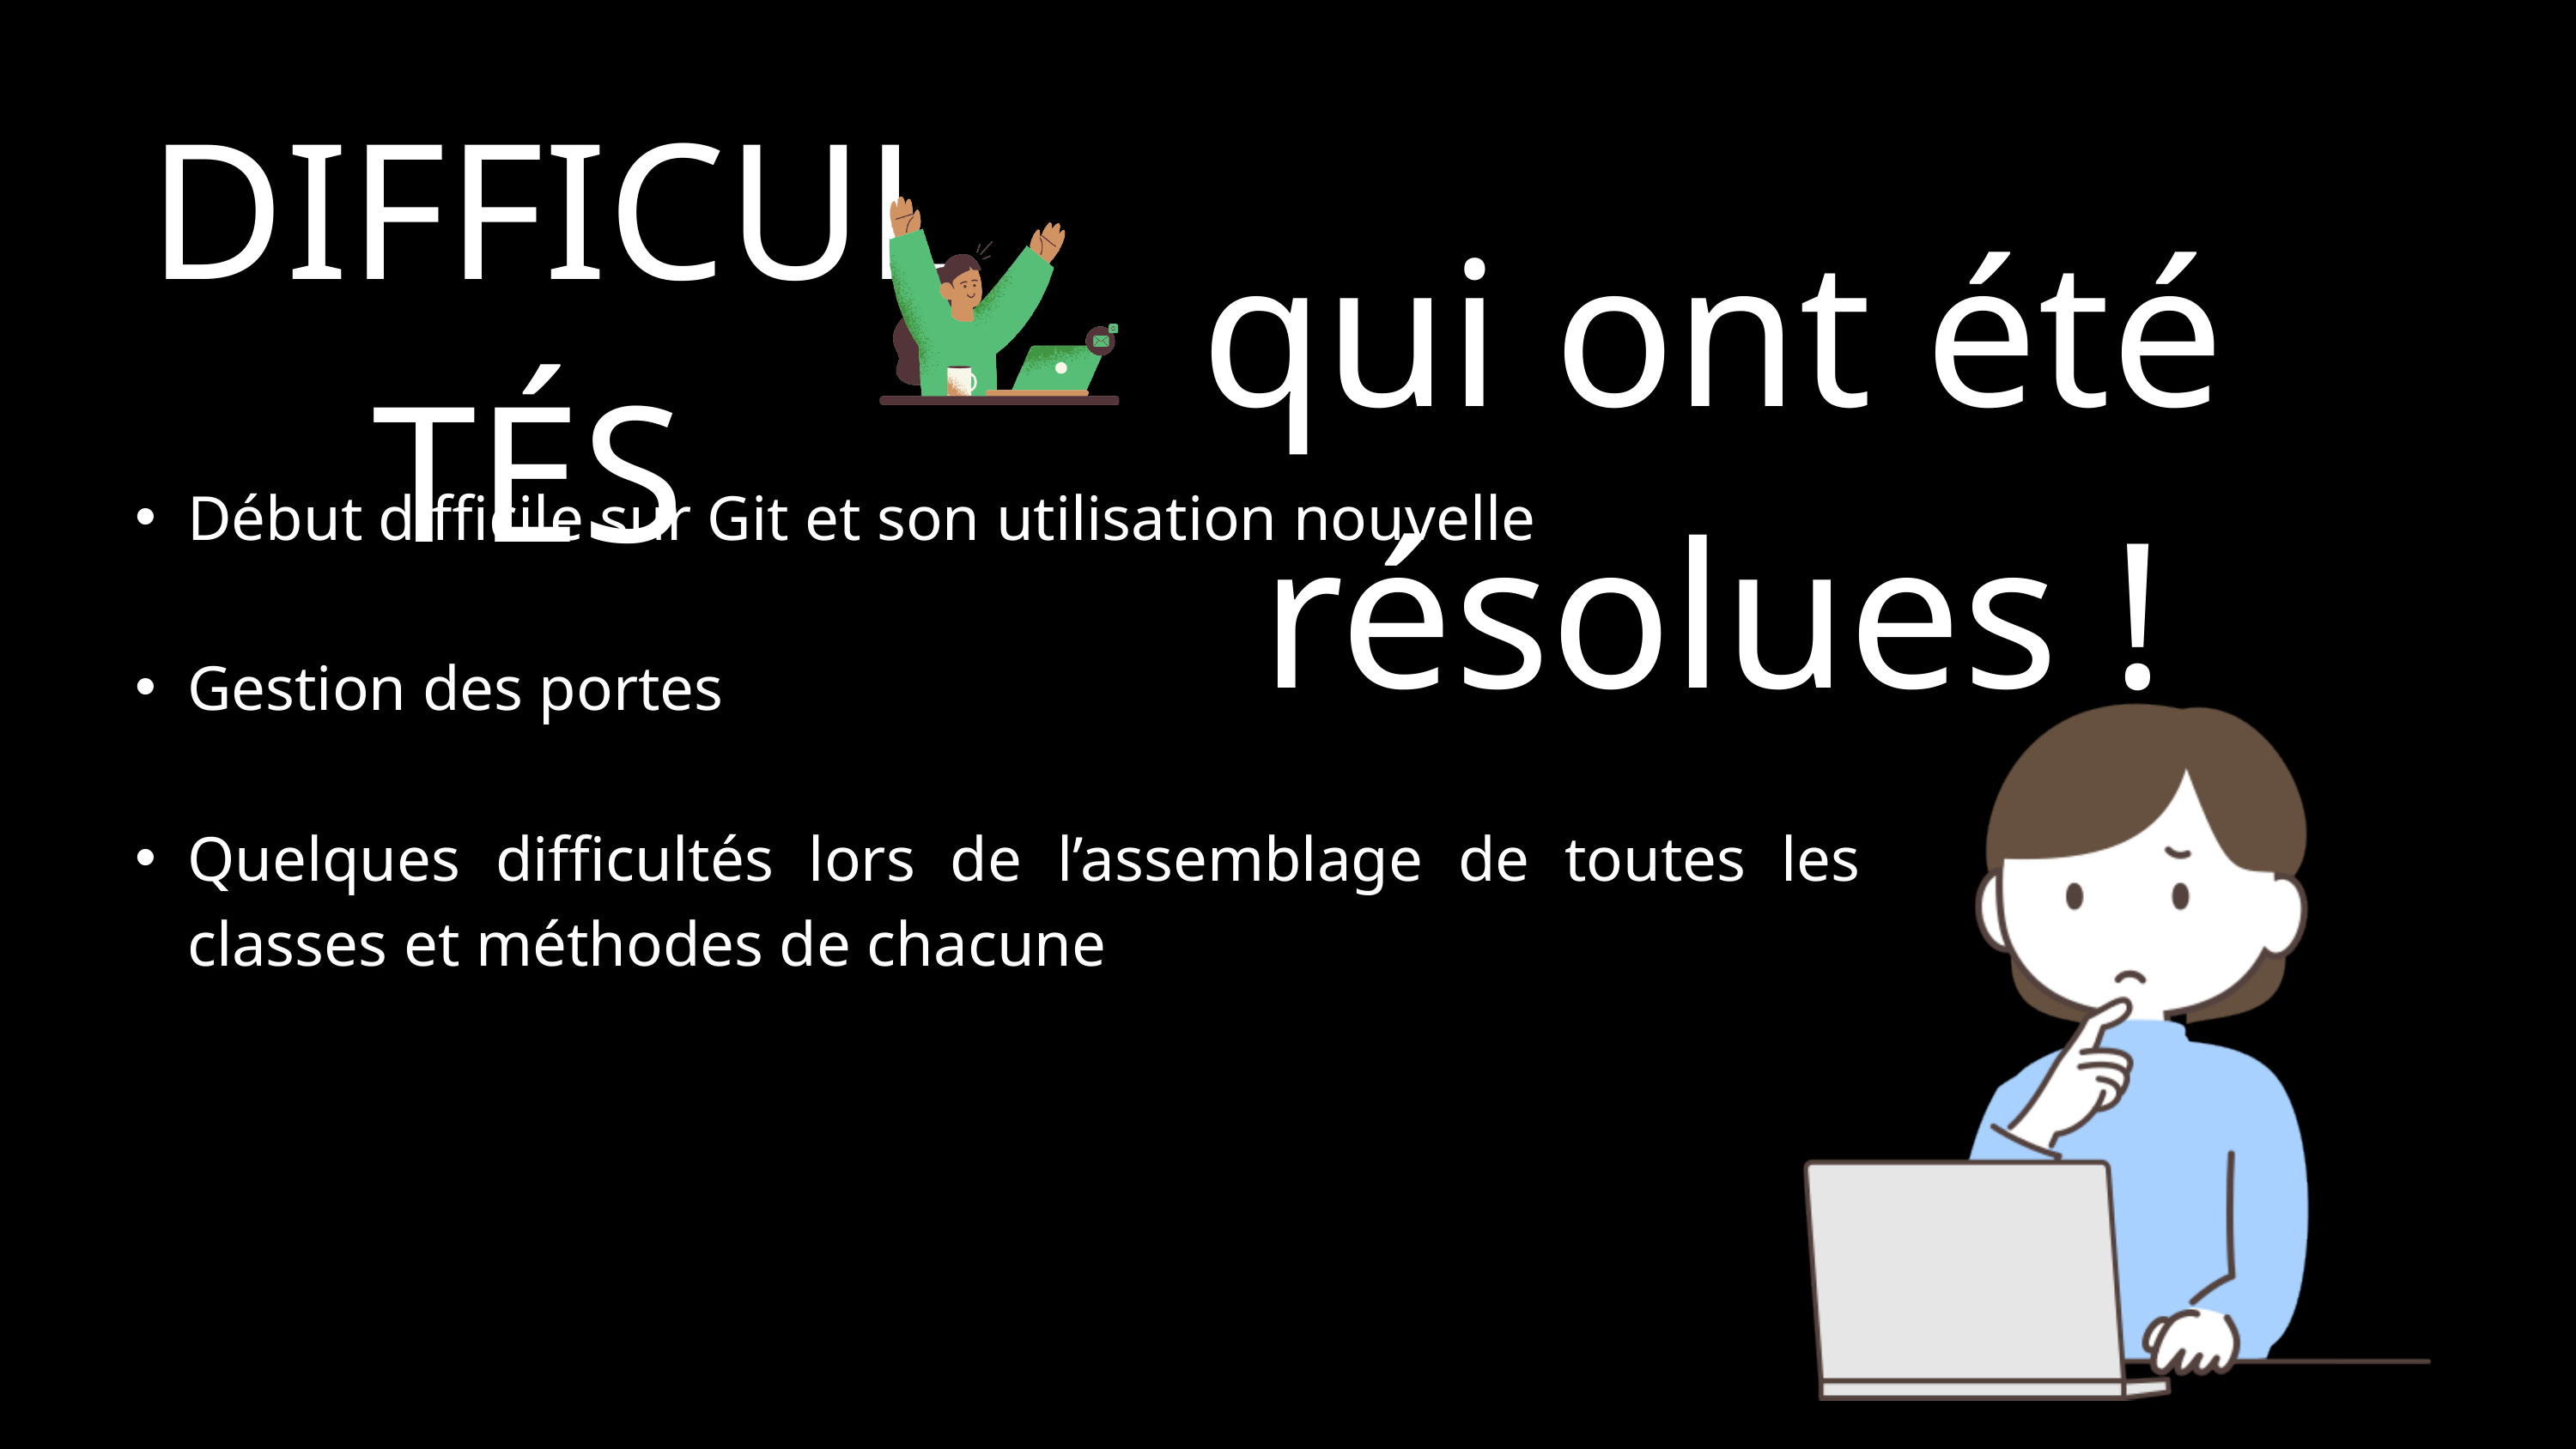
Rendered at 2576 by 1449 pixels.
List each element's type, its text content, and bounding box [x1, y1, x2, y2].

text_box [879, 196, 1120, 405]
text_box DIFFICULTÉS [133, 53, 974, 467]
text_box [1803, 676, 2432, 1402]
text_box qui ont été résolues ! [1179, 165, 2247, 729]
text_box Début difficile sur Git et son utilisation nouvelle Gestion des portes Quelques difficultés lors de l’assemblage de toutes les classes et méthodes de chacune [83, 467, 1862, 979]
